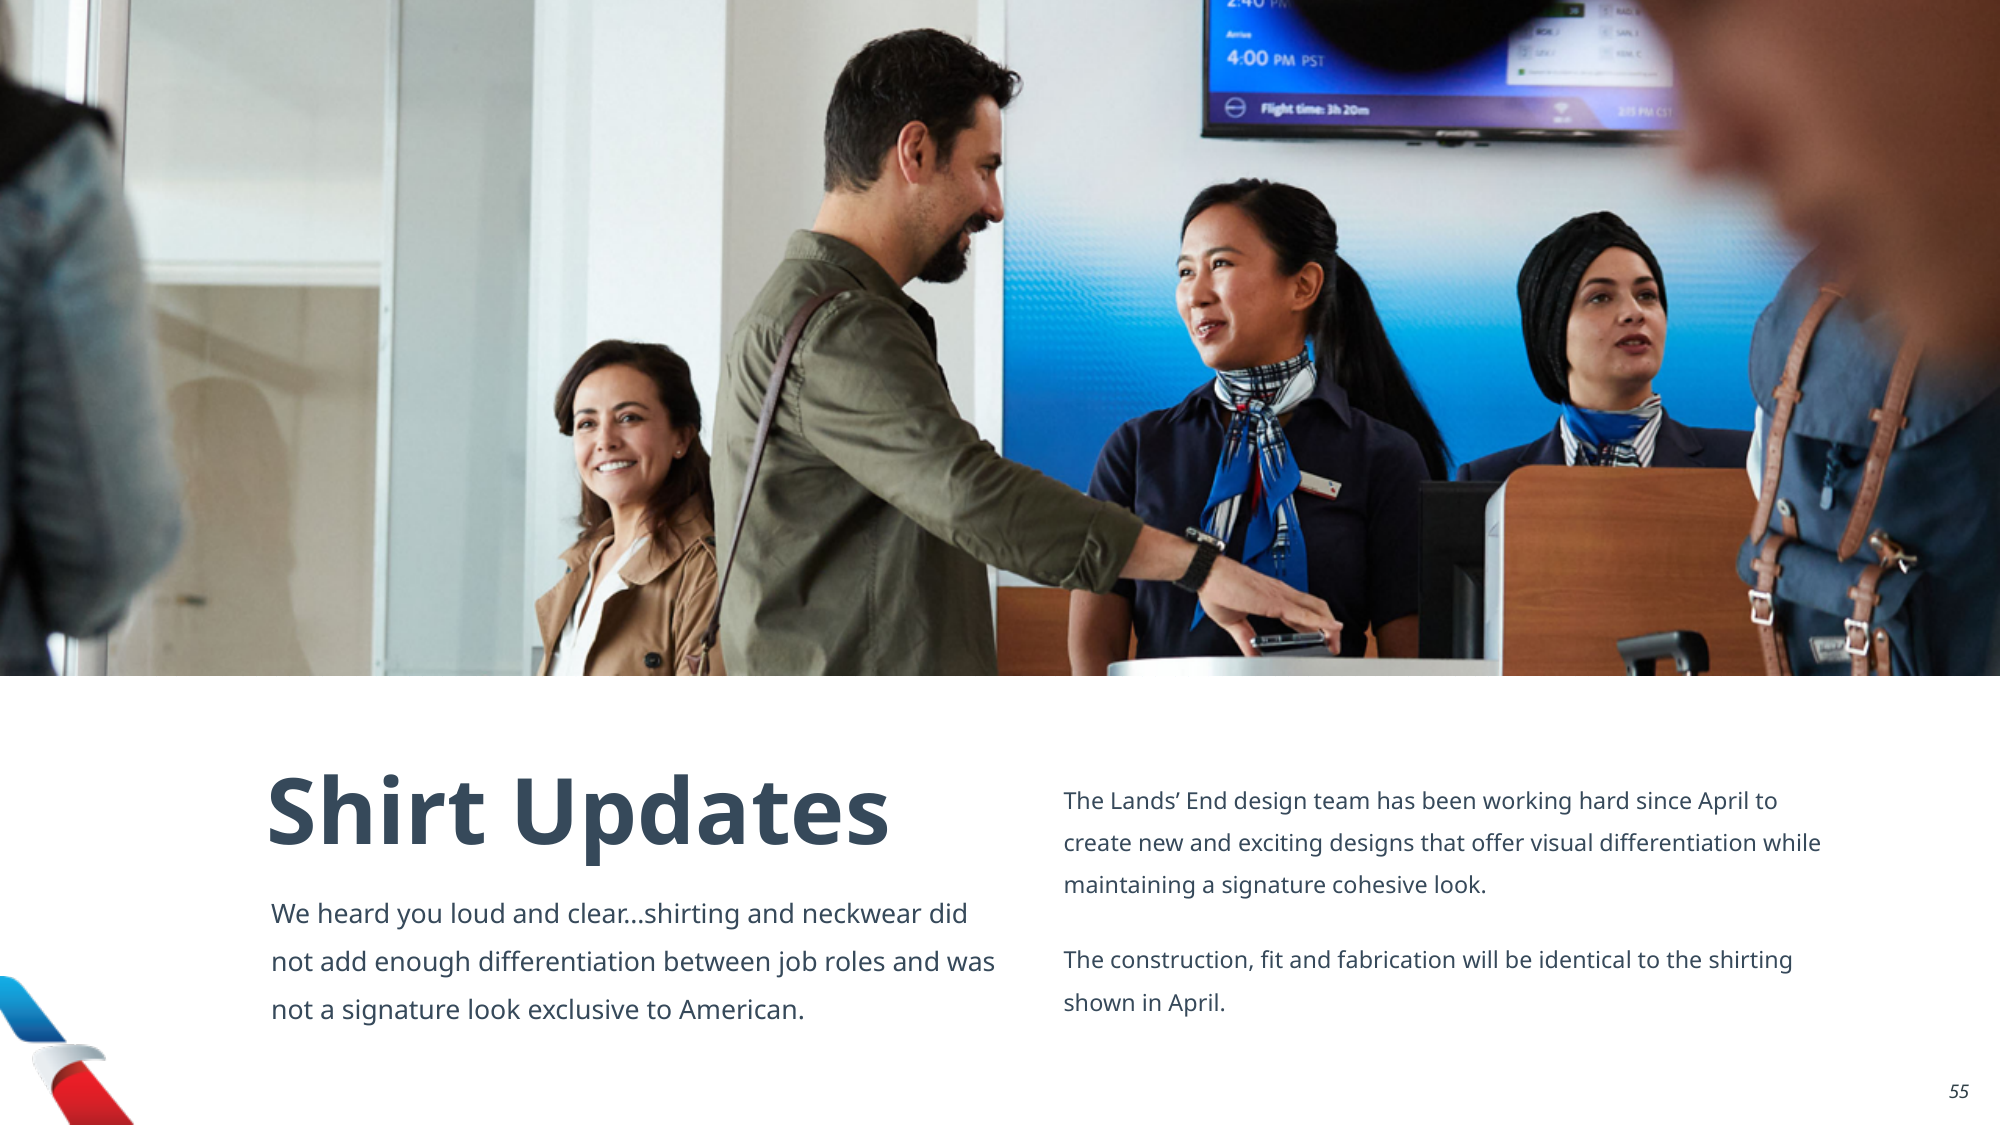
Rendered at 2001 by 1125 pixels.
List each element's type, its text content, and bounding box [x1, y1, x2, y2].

list The Lands’ End design team has been working hard since April to create new and exciting designs that offer visual differentiation while maintaining a signature cohesive look. The construction, fit and fabrication will be identical to the shirting shown in April. [1048, 764, 1863, 1025]
list We heard you loud and clear…shirting and neckwear did not add enough differentiation between job roles and was not a signature look exclusive to American. [256, 874, 1027, 1035]
list Shirt Updates [251, 757, 1026, 876]
picture [0, 976, 168, 1125]
picture [0, 0, 2000, 676]
